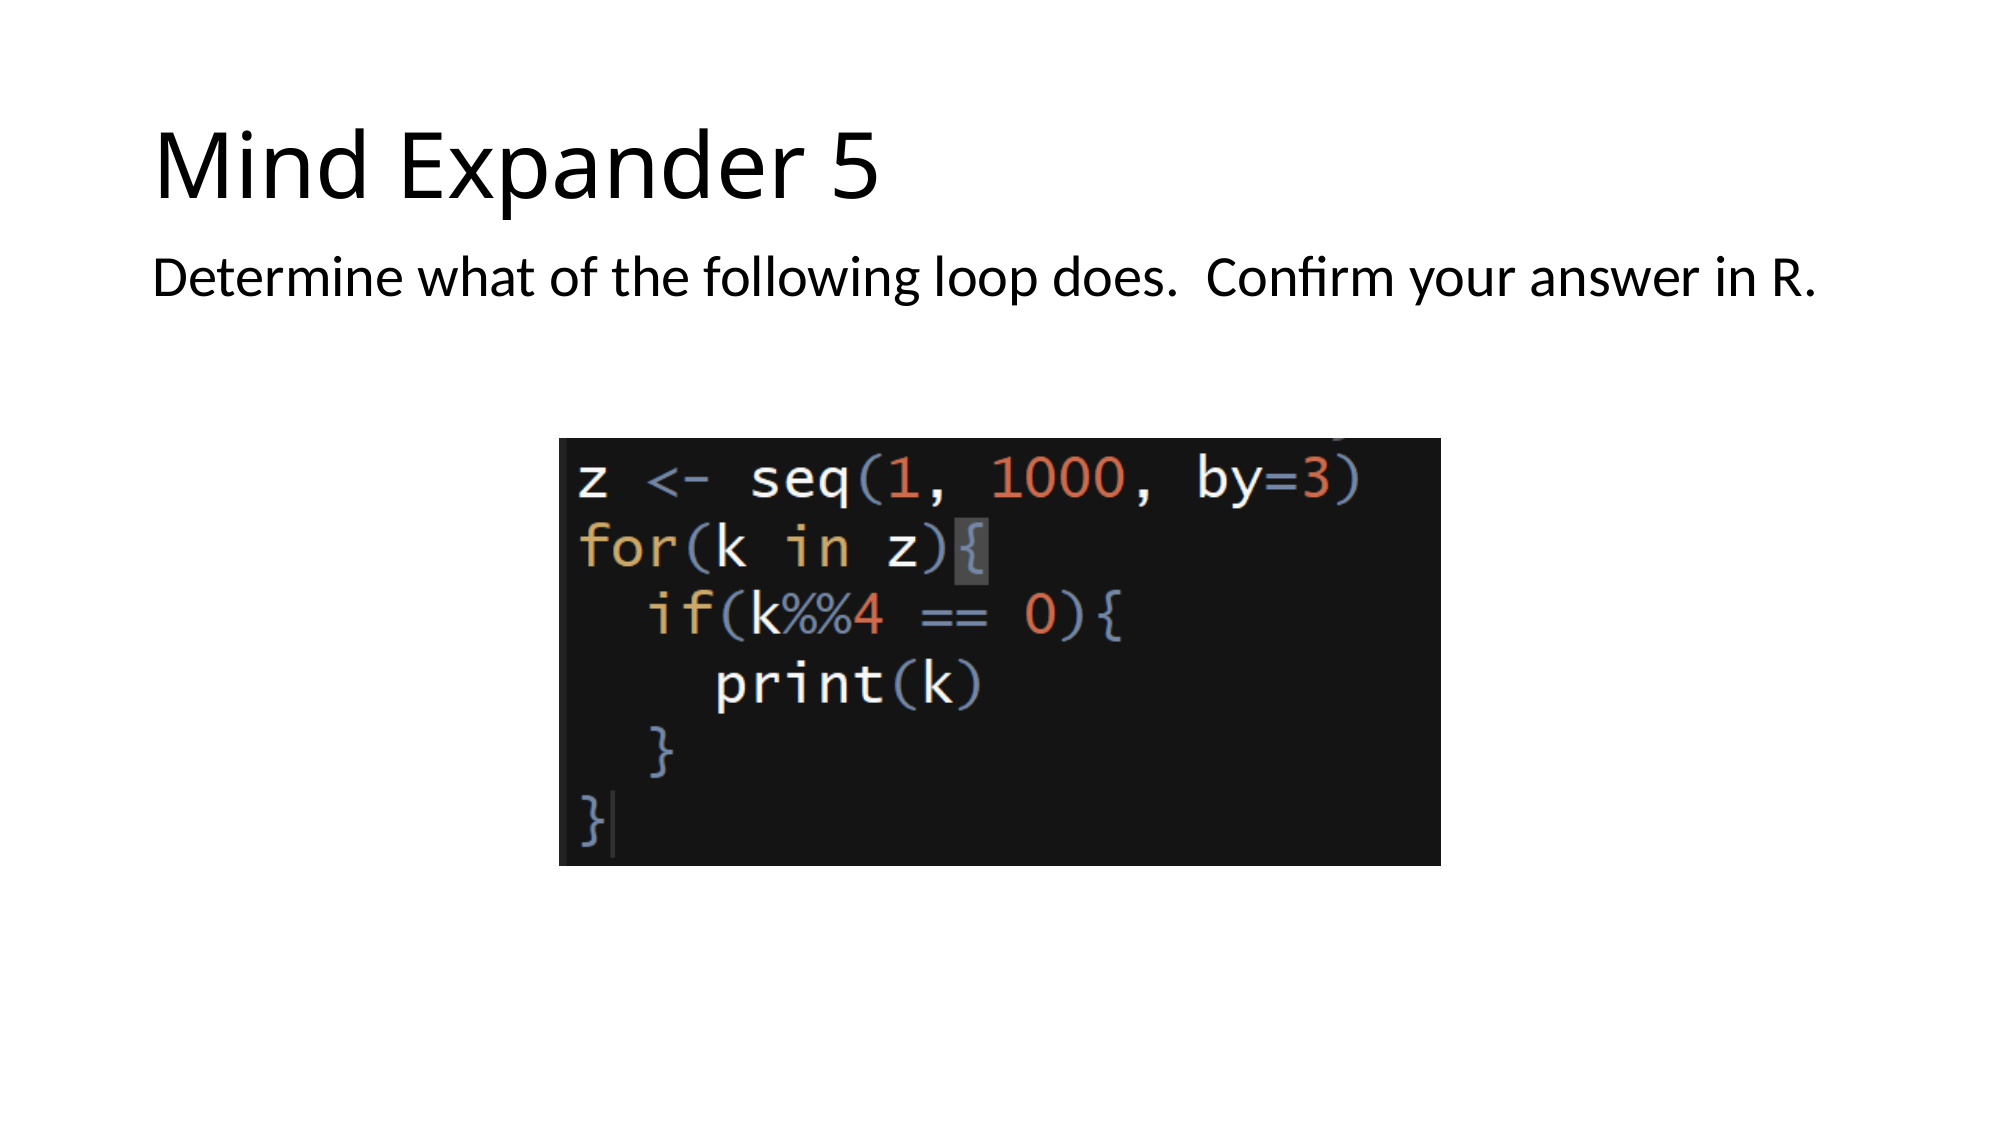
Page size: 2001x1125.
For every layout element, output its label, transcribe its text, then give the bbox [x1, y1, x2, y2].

title Mind Expander 5 [137, 59, 1863, 238]
picture [559, 438, 1441, 866]
list Determine what of the following loop does. Confirm your answer in R. [137, 238, 1863, 1066]
